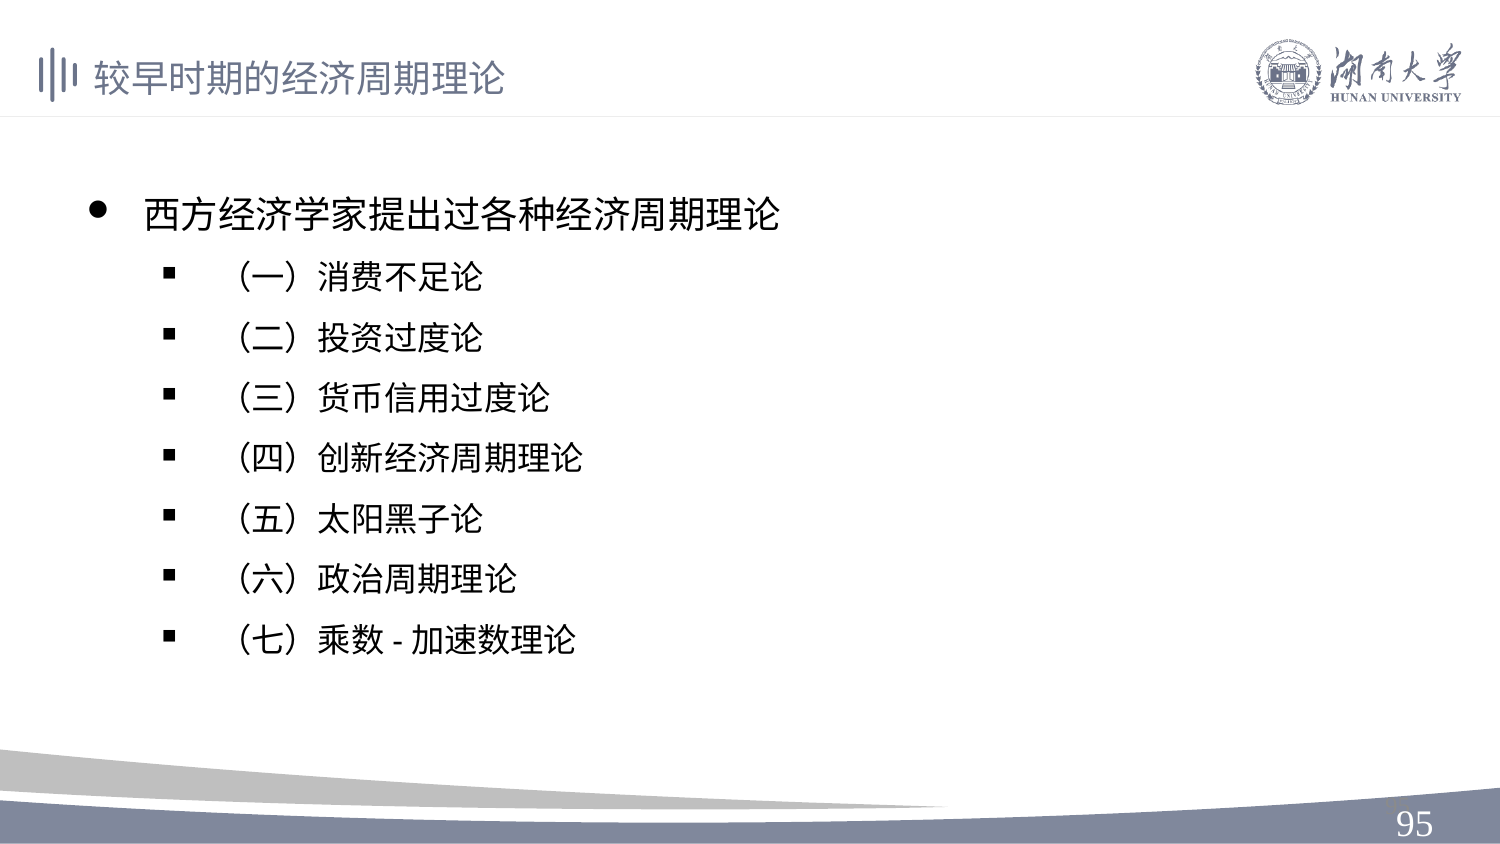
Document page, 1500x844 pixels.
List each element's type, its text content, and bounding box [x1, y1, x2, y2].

slide_number 95 [1074, 782, 1425, 827]
list 西方经济学家提出过各种经济周期理论 （一）消费不足论 （二）投资过度论 （三）货币信用过度论 （四）创新经济周期理论 （五）太阳黑子论 （六）政治周期理论 （七）乘数-加速数理论 [71, 174, 1422, 732]
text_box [39, 47, 78, 103]
picture [1249, 33, 1465, 109]
text_box 较早时期的经济周期理论 [79, 47, 1177, 108]
